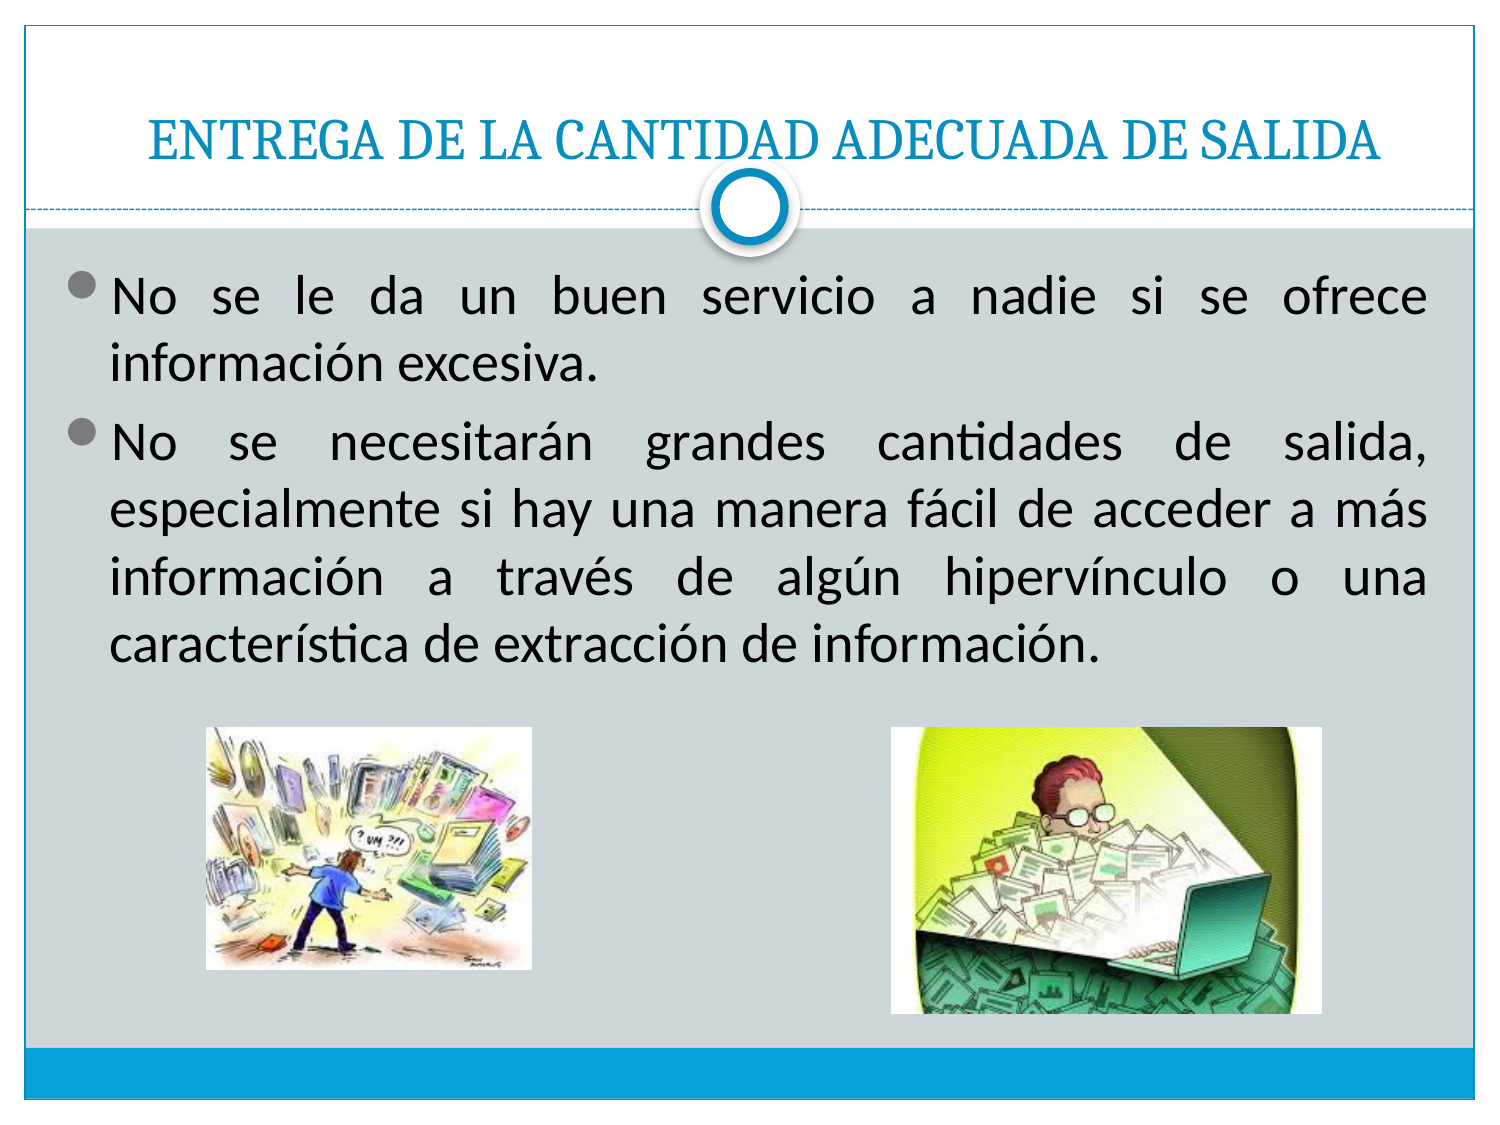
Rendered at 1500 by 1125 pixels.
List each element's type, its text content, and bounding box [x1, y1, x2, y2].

list No se le da un buen servicio a nadie si se ofrece información excesiva. No se necesitarán grandes cantidades de salida, especialmente si hay una manera fácil de acceder a más información a través de algún hipervínculo o una característica de extracción de información. [49, 250, 1445, 1001]
picture [891, 727, 1322, 1014]
picture [206, 727, 532, 971]
title ENTREGA DE LA CANTIDAD ADECUADA DE SALIDA [64, 54, 1465, 179]
